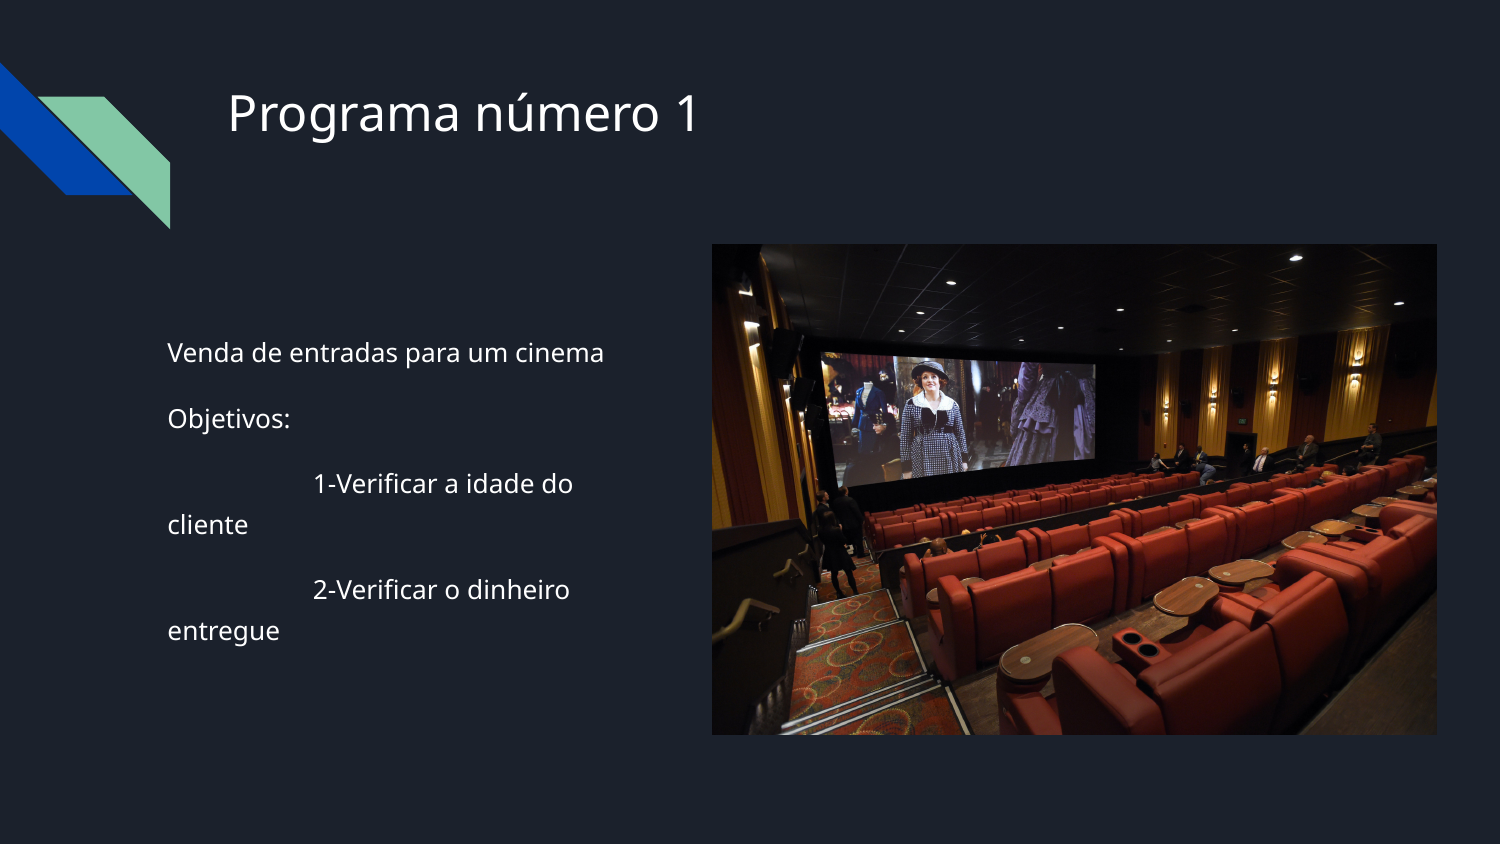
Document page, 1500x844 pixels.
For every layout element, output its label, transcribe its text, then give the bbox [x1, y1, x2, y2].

list Venda de entradas para um cinema Objetivos: 1-Verificar a idade do cliente 2-Verificar o dinheiro entregue [152, 314, 653, 665]
title Programa número 1 [212, 63, 1368, 214]
picture [712, 244, 1437, 735]
